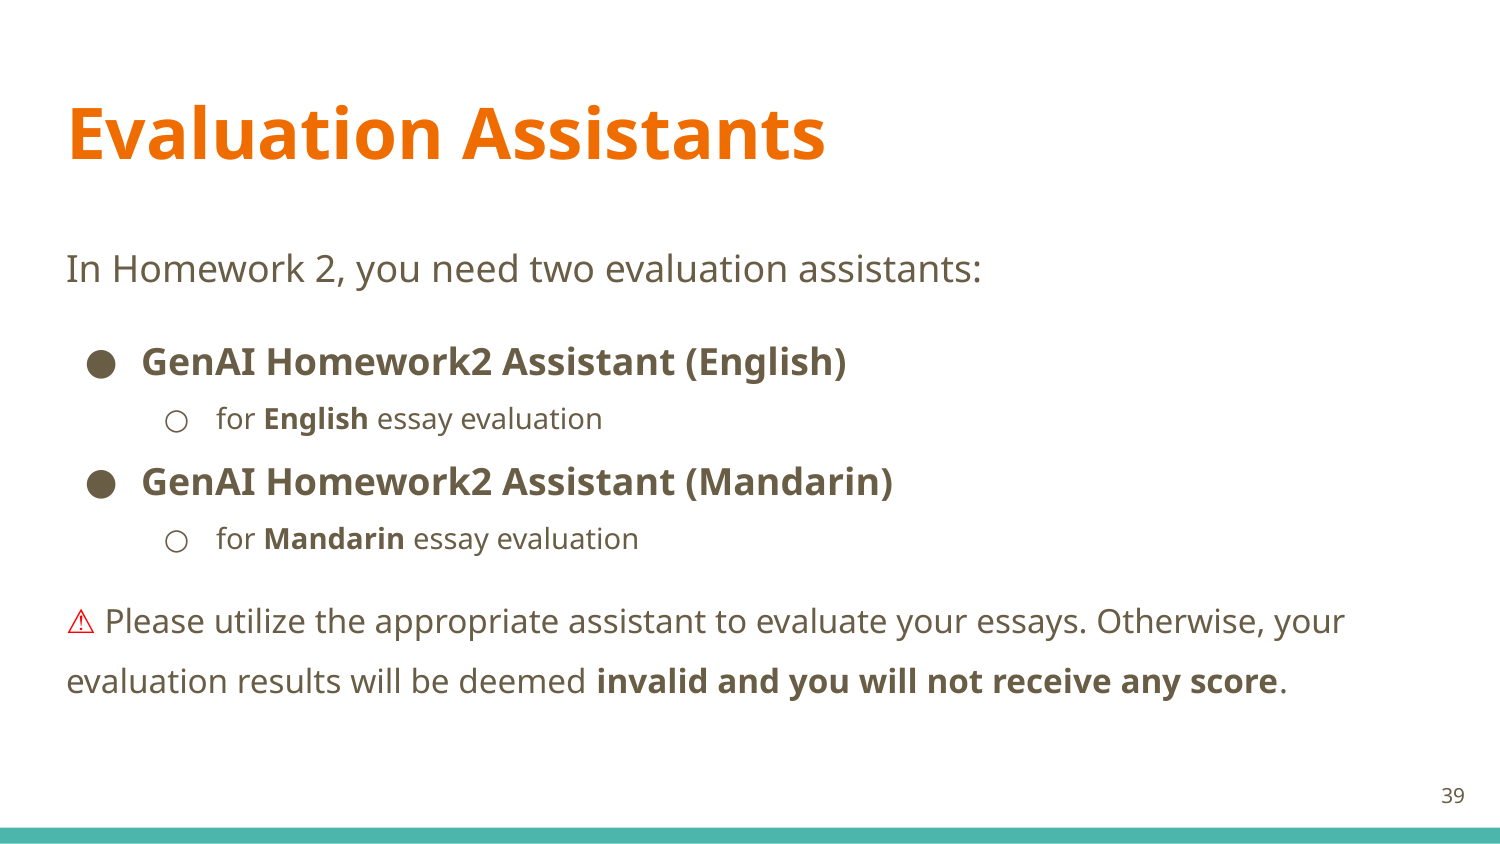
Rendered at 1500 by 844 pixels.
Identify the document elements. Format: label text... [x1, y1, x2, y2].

title Evaluation Assistants [51, 72, 1449, 189]
list In Homework 2, you need two evaluation assistants: GenAI Homework2 Assistant (English) for English essay evaluation GenAI Homework2 Assistant (Mandarin) for Mandarin essay evaluation ⚠️ Please utilize the appropriate assistant to evaluate your essays. Otherwise, your evaluation results will be deemed invalid and you will not receive any score. [51, 207, 1449, 750]
slide_number ‹#› [1389, 764, 1480, 830]
